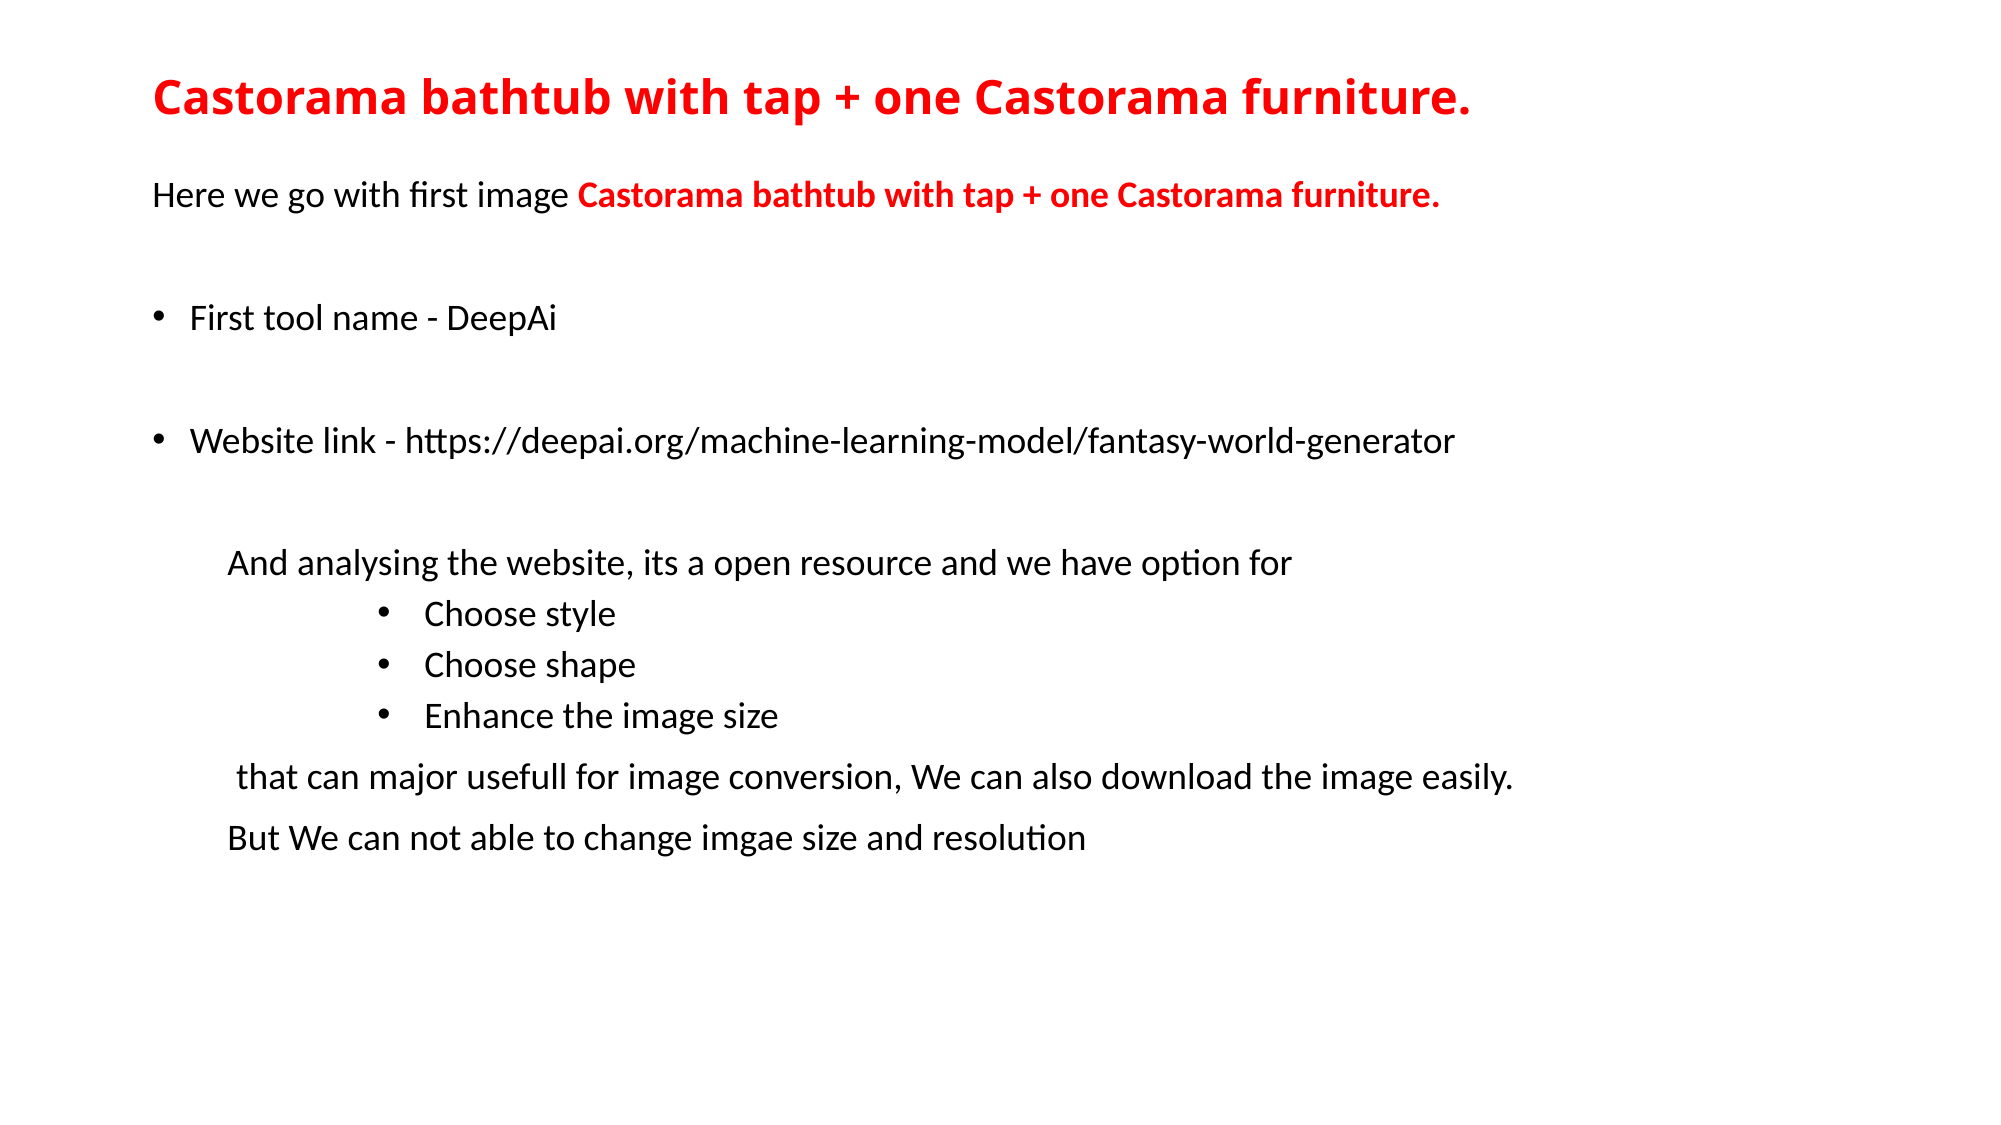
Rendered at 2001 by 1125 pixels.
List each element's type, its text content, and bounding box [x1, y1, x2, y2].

title Castorama bathtub with tap + one Castorama furniture. [137, 59, 1544, 138]
list Here we go with first image Castorama bathtub with tap + one Castorama furniture. First tool name - DeepAi Website link - https://deepai.org/machine-learning-model/fantasy-world-generator And analysing the website, its a open resource and we have option for Choose style Choose shape Enhance the image size that can major usefull for image conversion, We can also download the image easily. But We can not able to change imgae size and resolution [137, 168, 1863, 882]
